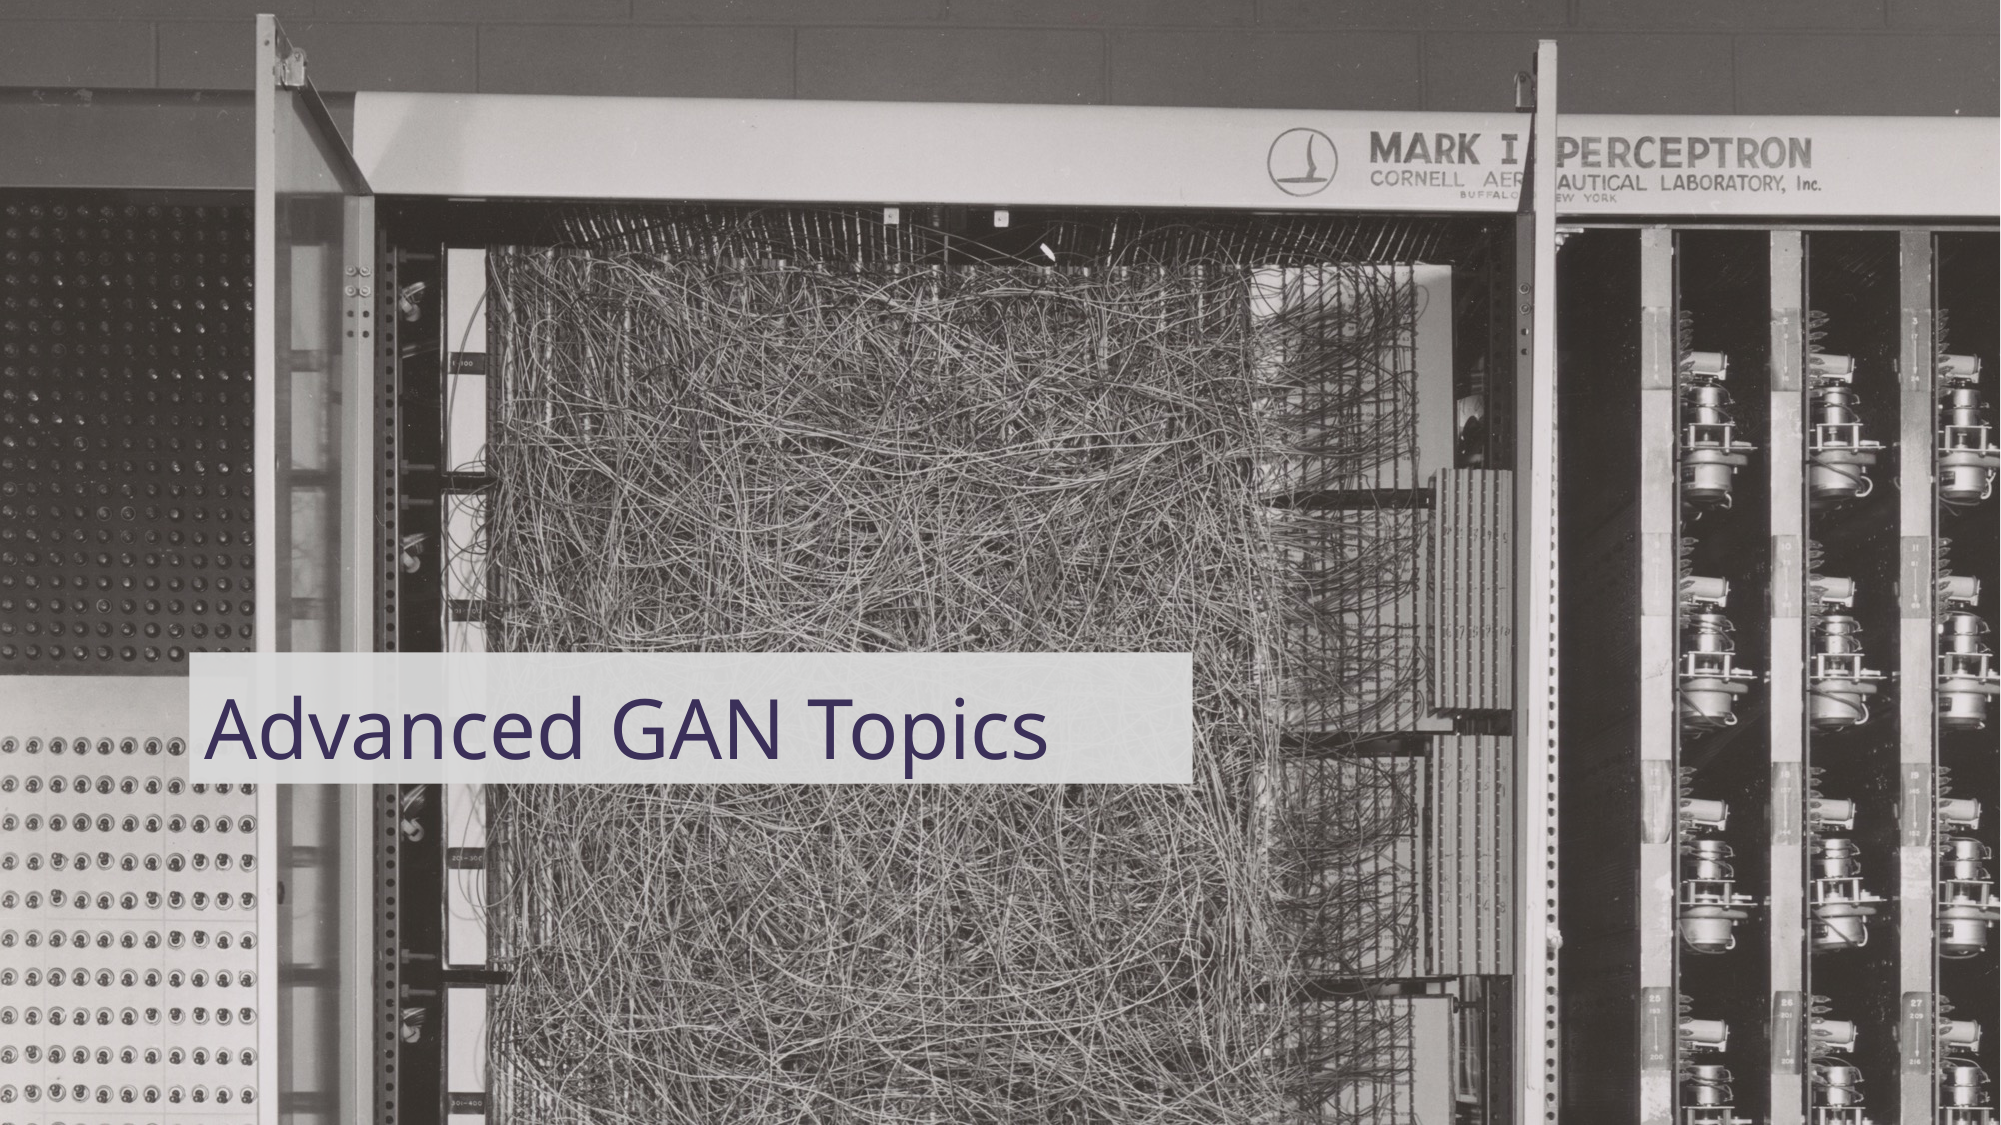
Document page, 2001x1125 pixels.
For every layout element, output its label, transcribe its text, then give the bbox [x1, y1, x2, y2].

picture [0, 0, 2001, 1125]
title Advanced GAN Topics [189, 652, 1193, 784]
